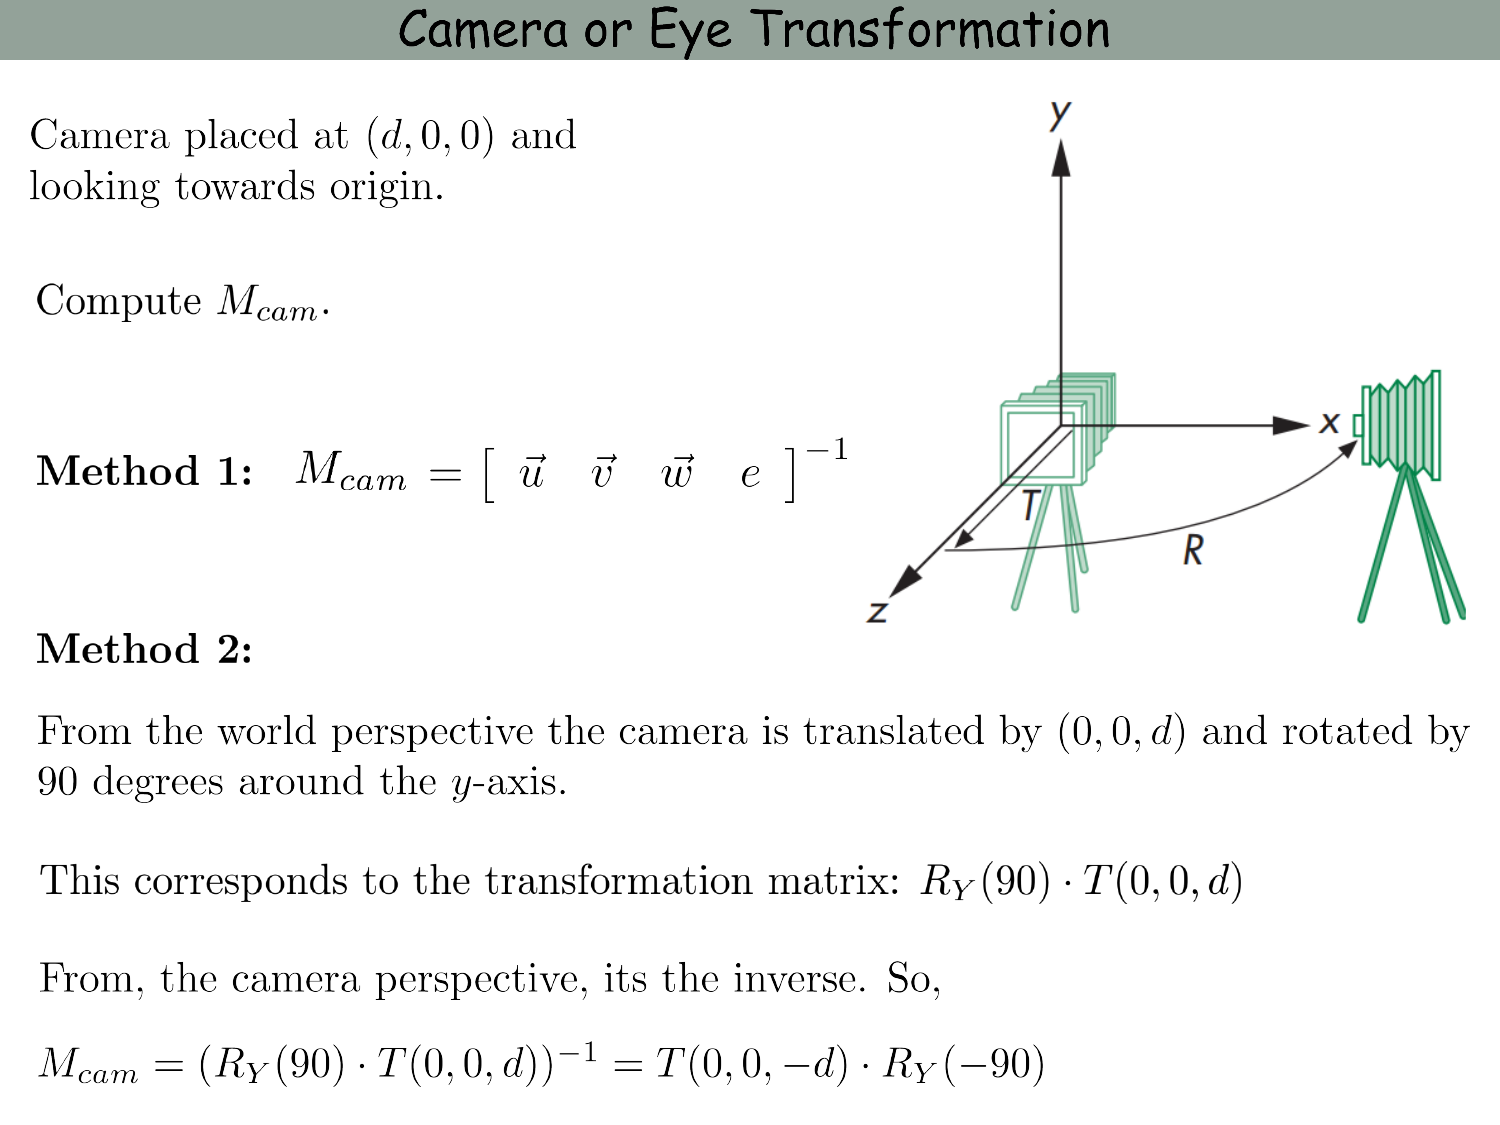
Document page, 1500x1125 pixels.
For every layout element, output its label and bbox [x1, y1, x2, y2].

picture [398, 6, 1109, 61]
picture [30, 116, 576, 208]
picture [36, 283, 328, 322]
picture [40, 961, 939, 1000]
picture [38, 712, 1470, 804]
text_box [295, 437, 847, 503]
picture [37, 633, 250, 663]
picture [40, 861, 1241, 905]
picture [837, 77, 1500, 634]
picture [37, 455, 250, 485]
picture [38, 1041, 1043, 1087]
